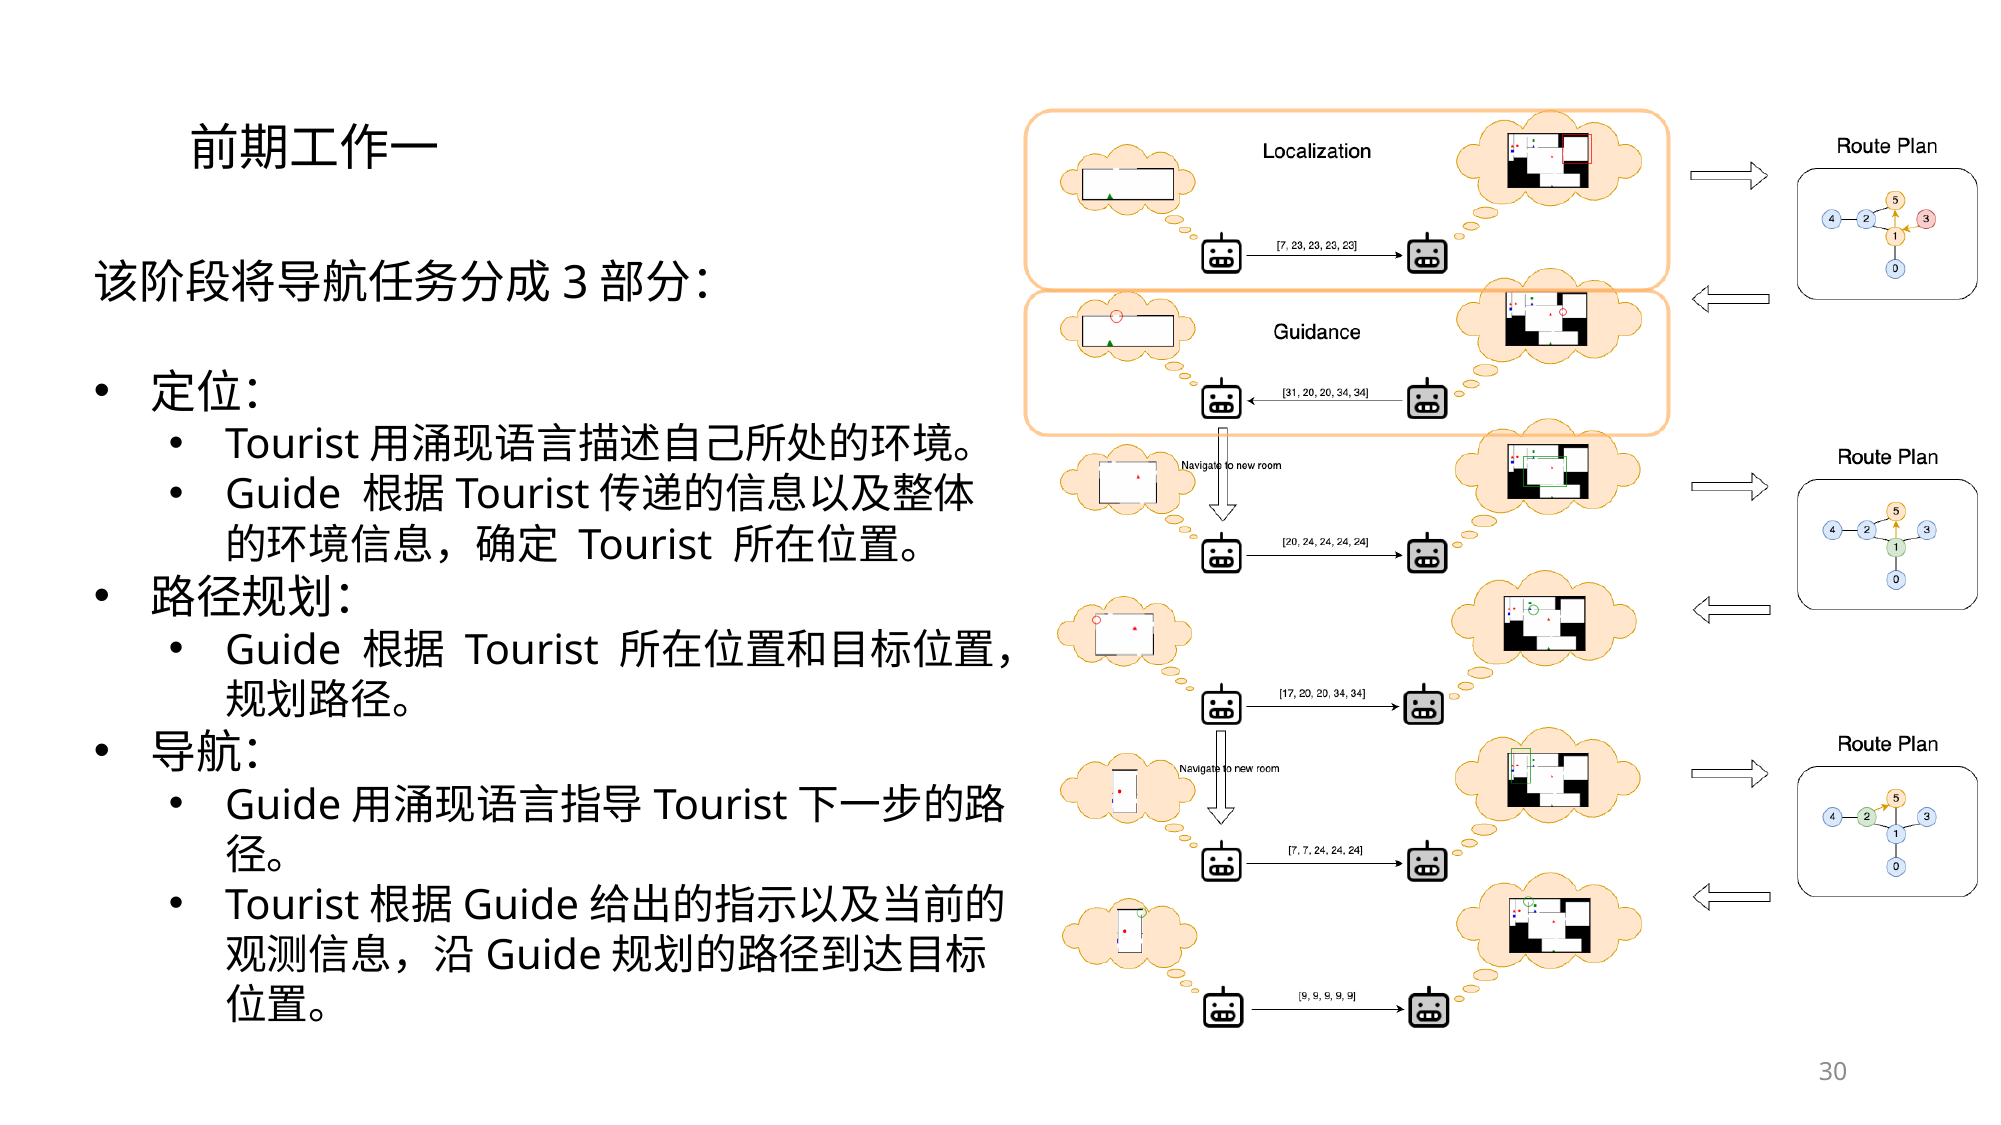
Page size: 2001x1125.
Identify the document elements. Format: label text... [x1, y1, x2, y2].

text_box 该阶段将导航任务分成3部分： 定位： Tourist用涌现语言描述自己所处的环境。 Guide 根据Tourist传递的信息以及整体的环境信息，确定 Tourist 所在位置。 路径规划： Guide 根据 Tourist 所在位置和目标位置，规划路径。 导航： Guide用涌现语言指导Tourist下一步的路径。 Tourist根据Guide给出的指示以及当前的观测信息，沿Guide规划的路径到达目标位置。 [79, 245, 1024, 1035]
text_box 前期工作一 [174, 108, 455, 183]
slide_number 30 [1412, 1042, 1863, 1103]
picture [1023, 108, 1978, 1034]
